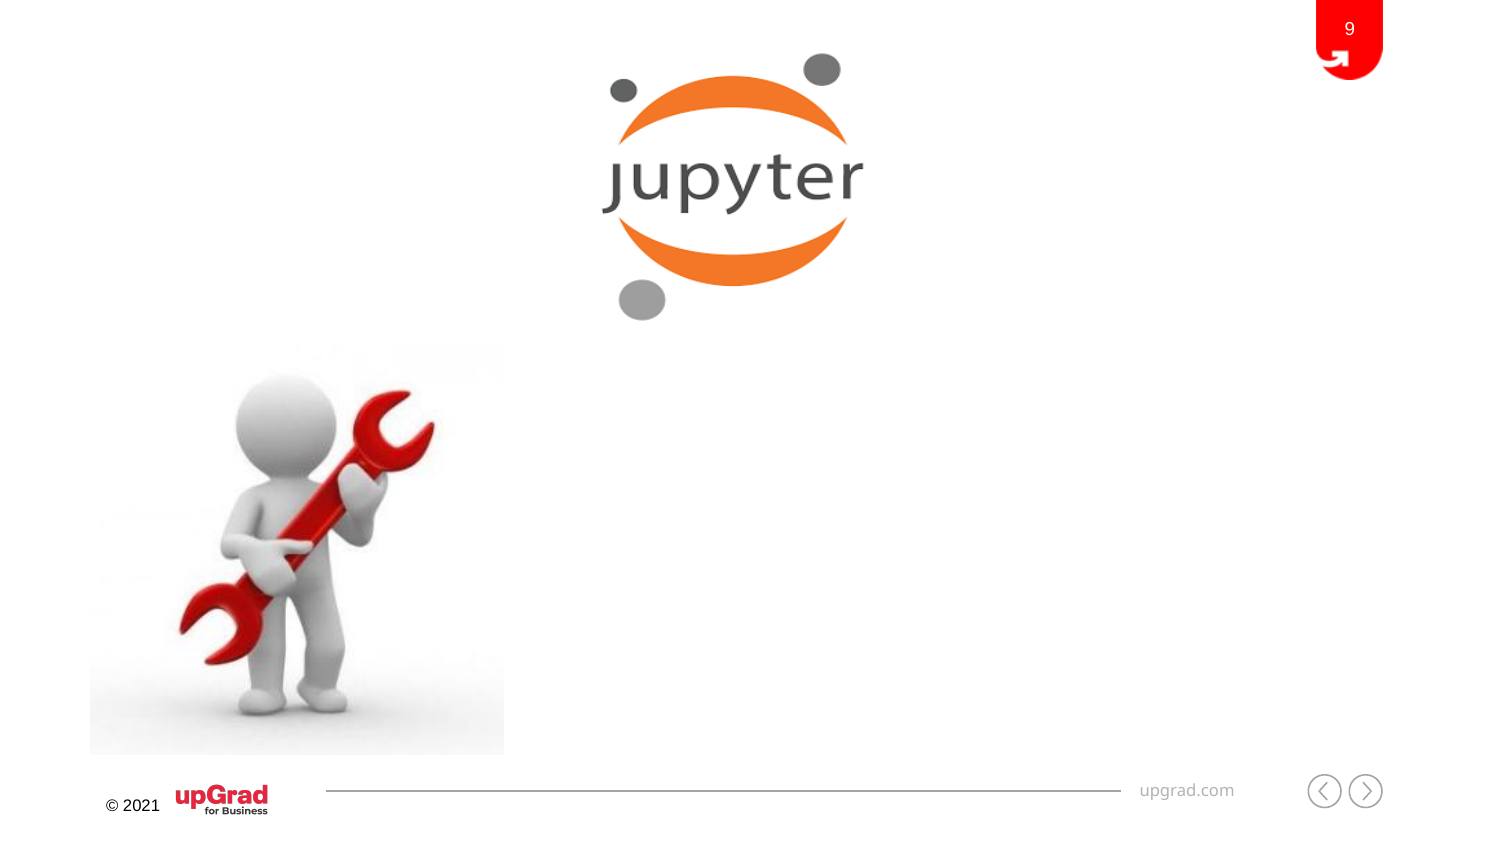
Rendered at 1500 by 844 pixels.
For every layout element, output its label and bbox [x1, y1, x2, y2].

picture [1316, 0, 1383, 80]
picture [89, 344, 504, 755]
picture [599, 50, 869, 322]
picture [157, 776, 277, 827]
